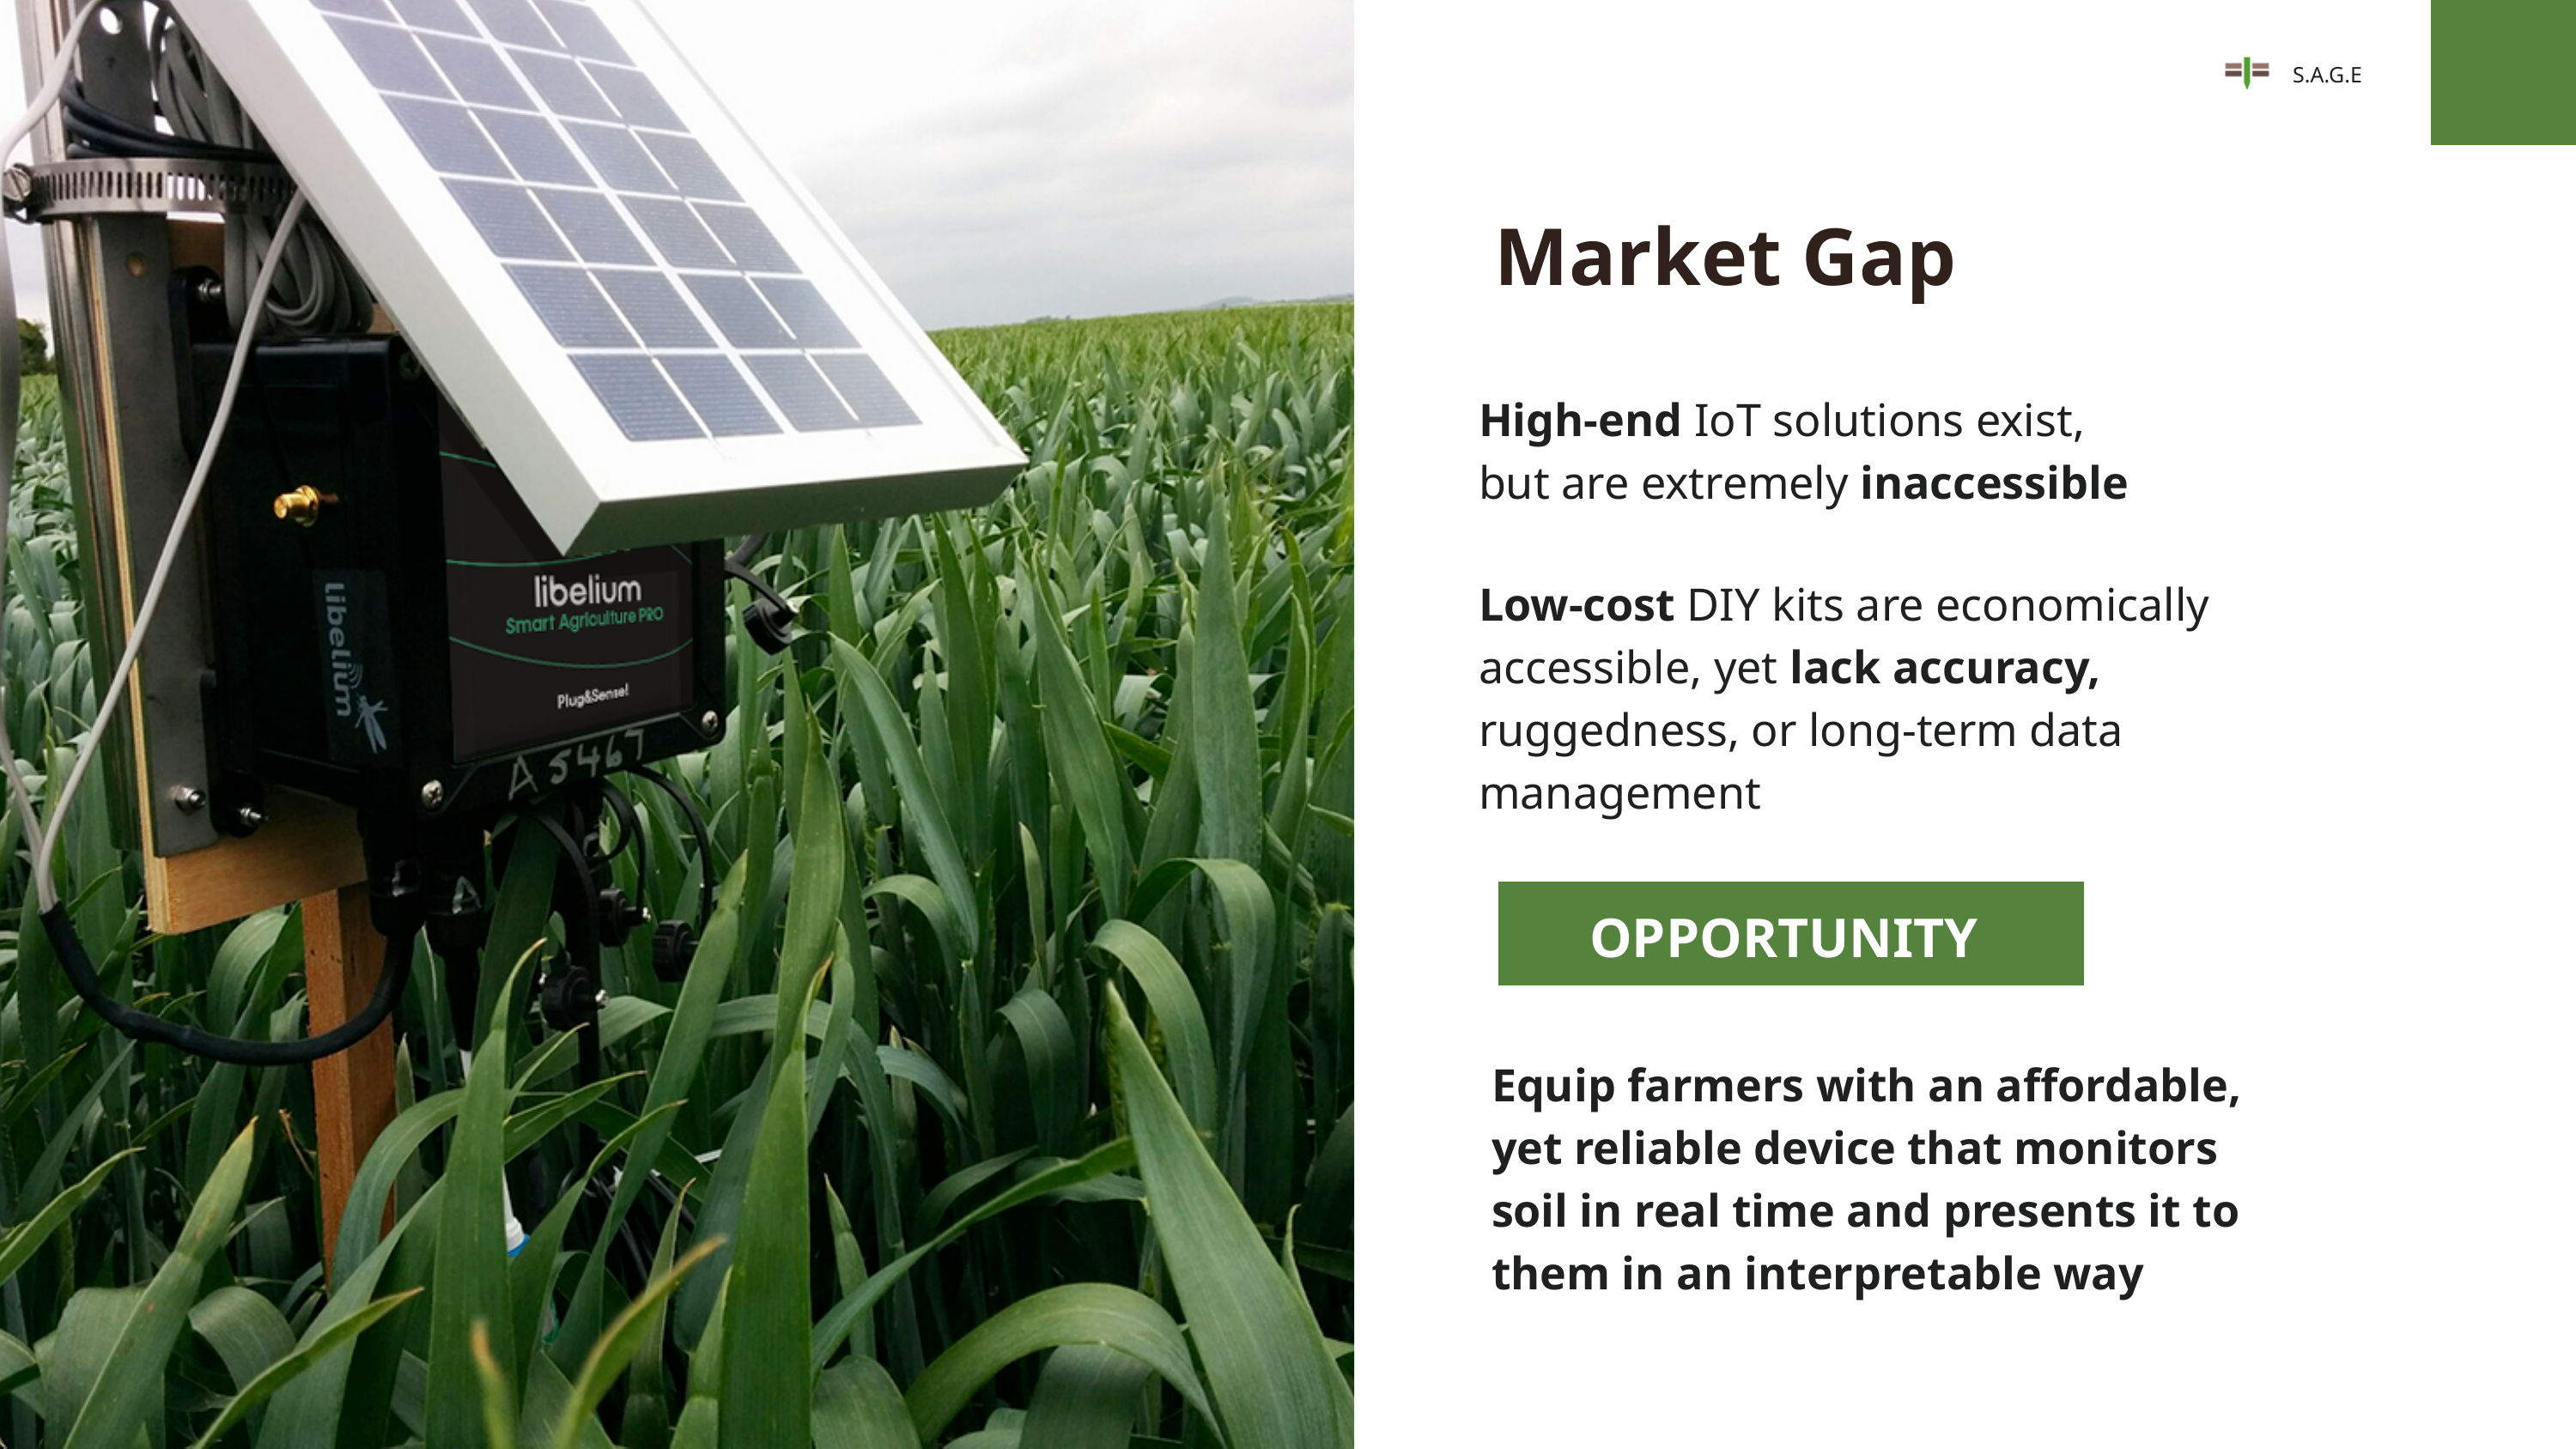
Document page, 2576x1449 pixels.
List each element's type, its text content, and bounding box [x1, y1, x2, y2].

text_box [2220, 45, 2275, 100]
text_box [2430, 0, 2576, 145]
text_box Equip farmers with an affordable, yet reliable device that monitors soil in real time and presents it to them in an interpretable way [1492, 1047, 2306, 1299]
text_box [0, 0, 1355, 1449]
text_box Low-cost DIY kits are economically accessible, yet lack accuracy, ruggedness, or long-term data management [1479, 567, 2221, 818]
text_box Market Gap [1494, 200, 2035, 302]
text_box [1498, 881, 2085, 985]
text_box S.A.G.E [2293, 57, 2387, 88]
text_box High-end IoT solutions exist, but are extremely inaccessible [1479, 383, 2162, 509]
